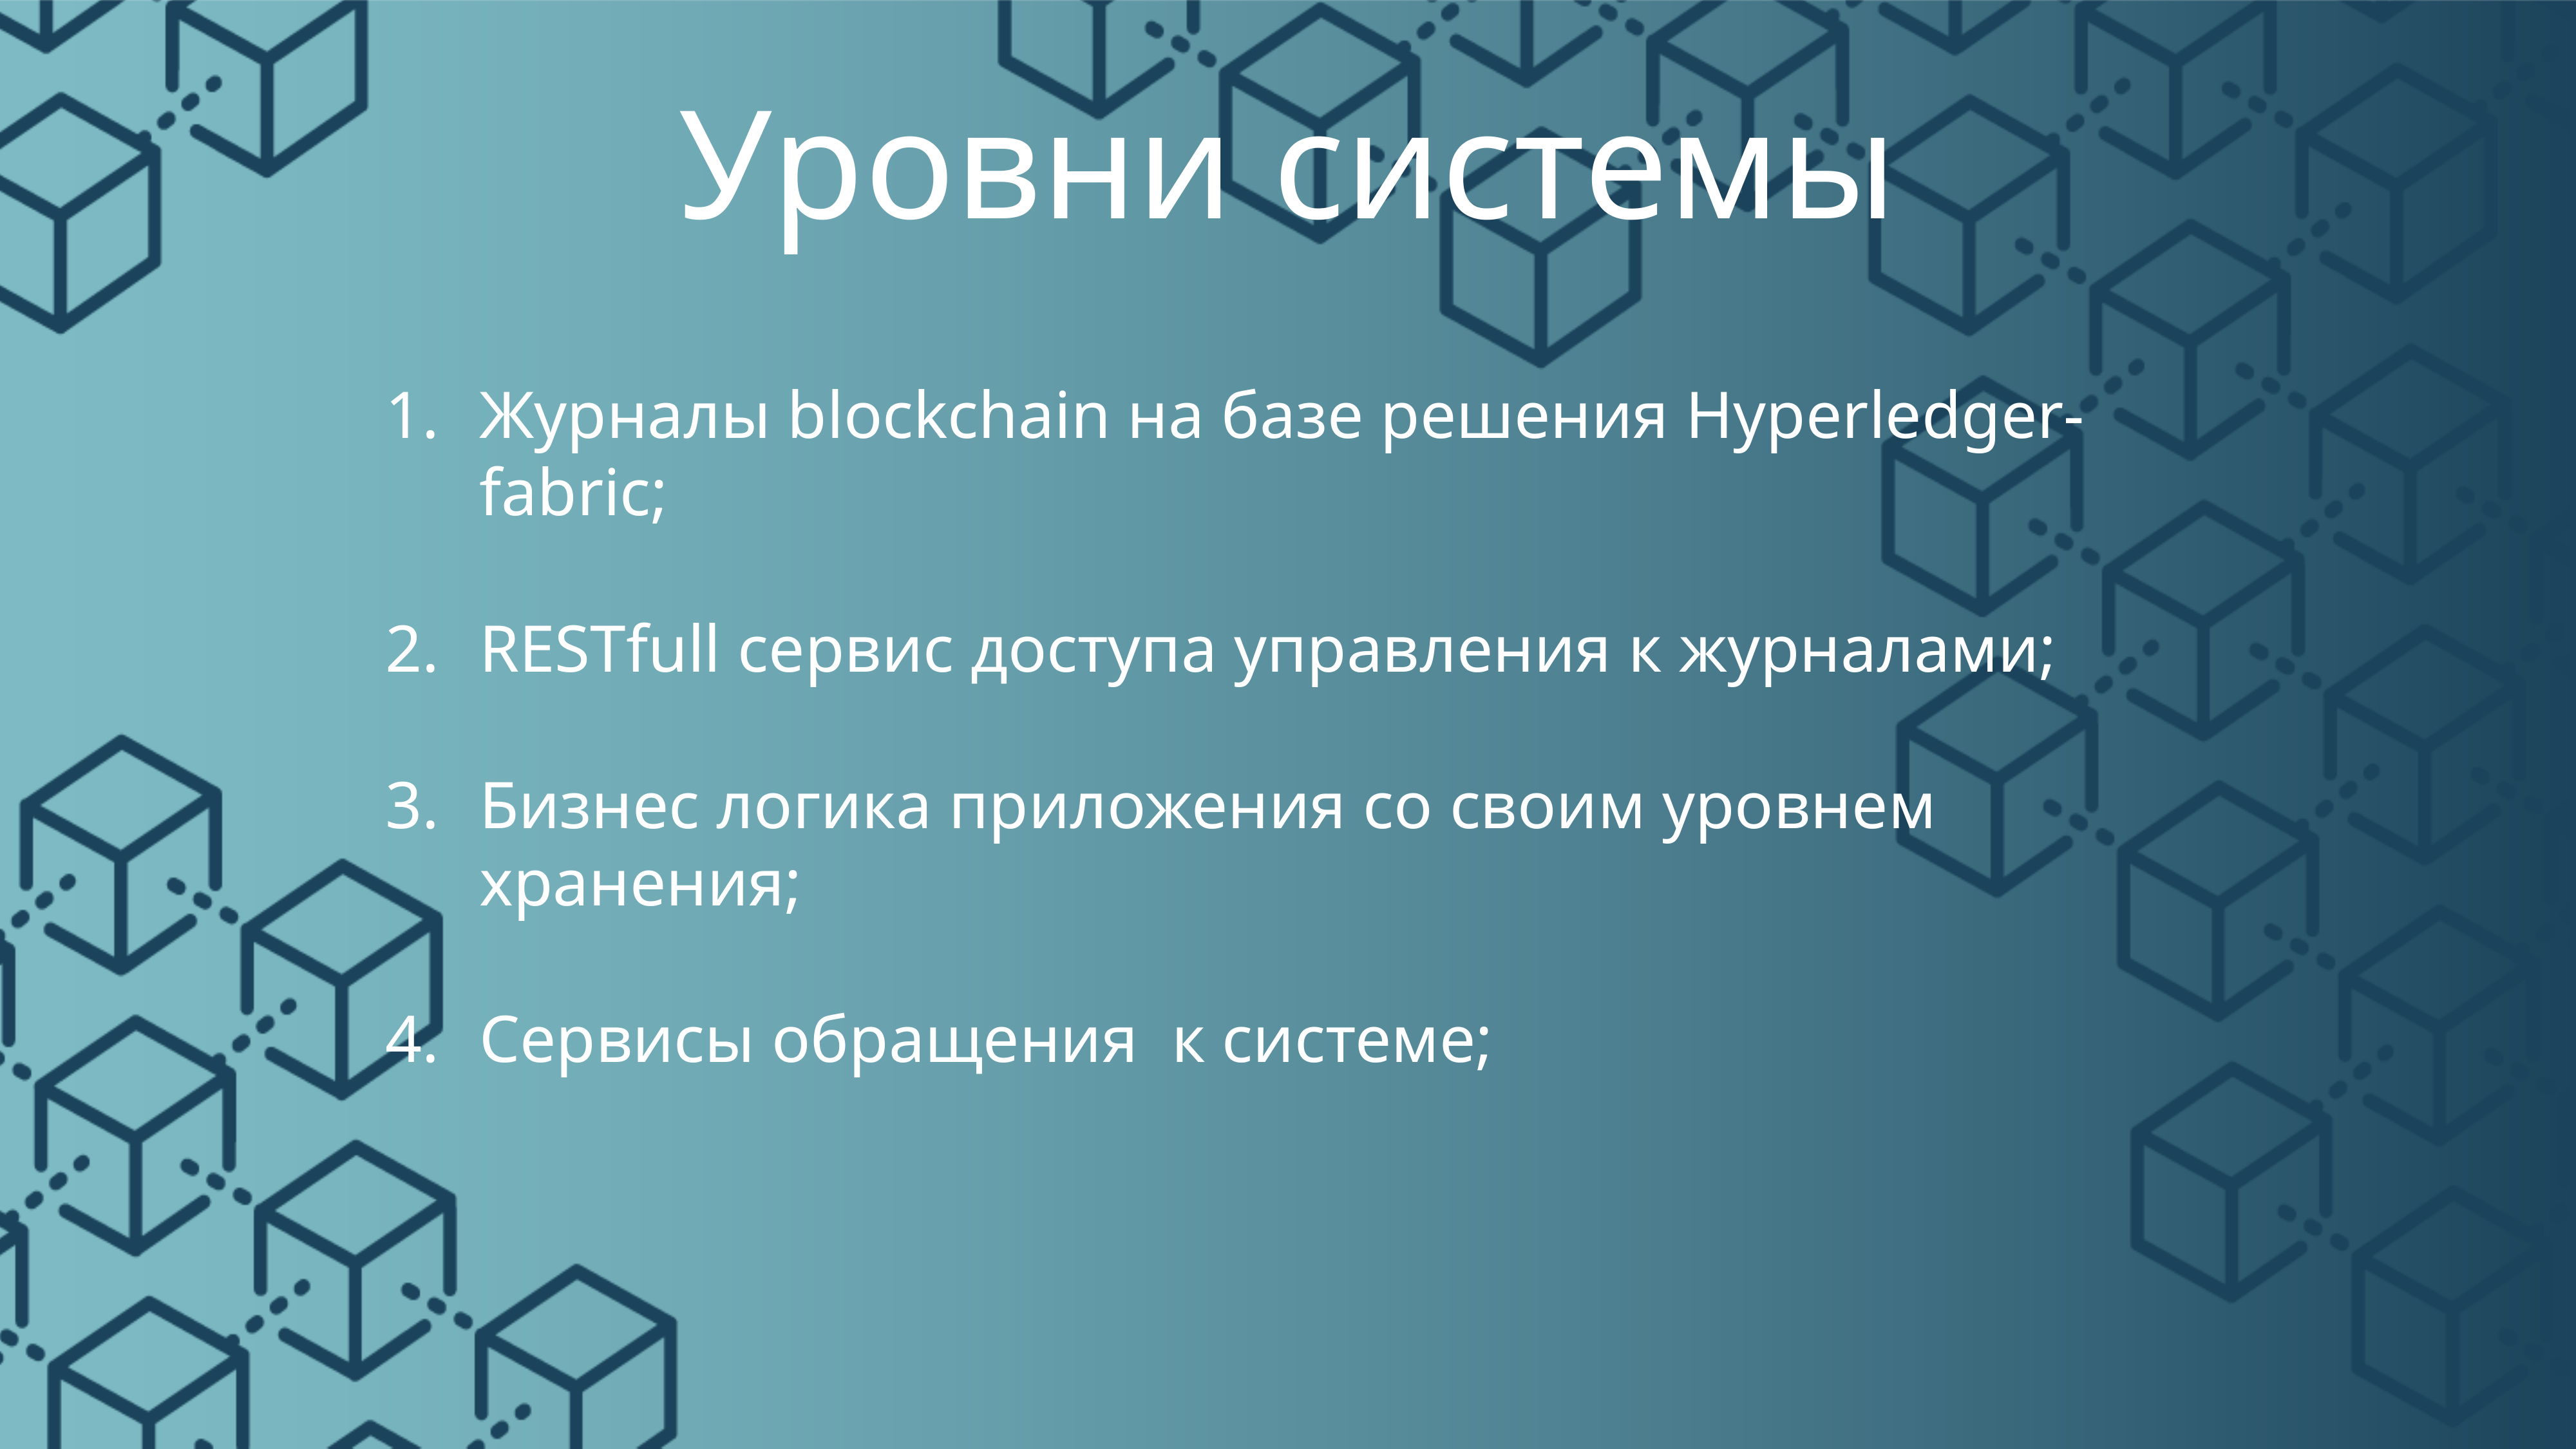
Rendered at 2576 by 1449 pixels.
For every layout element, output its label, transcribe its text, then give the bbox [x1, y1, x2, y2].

picture [0, 0, 2576, 1449]
title Уровни системы [178, 37, 2398, 279]
text_box Журналы blockchain на базе решения Hyperledger-fabric; RESTfull сервис доступа управления к журналами; Бизнес логика приложения со своим уровнем хранения; Сервисы обращения к системе; [380, 368, 2196, 1081]
